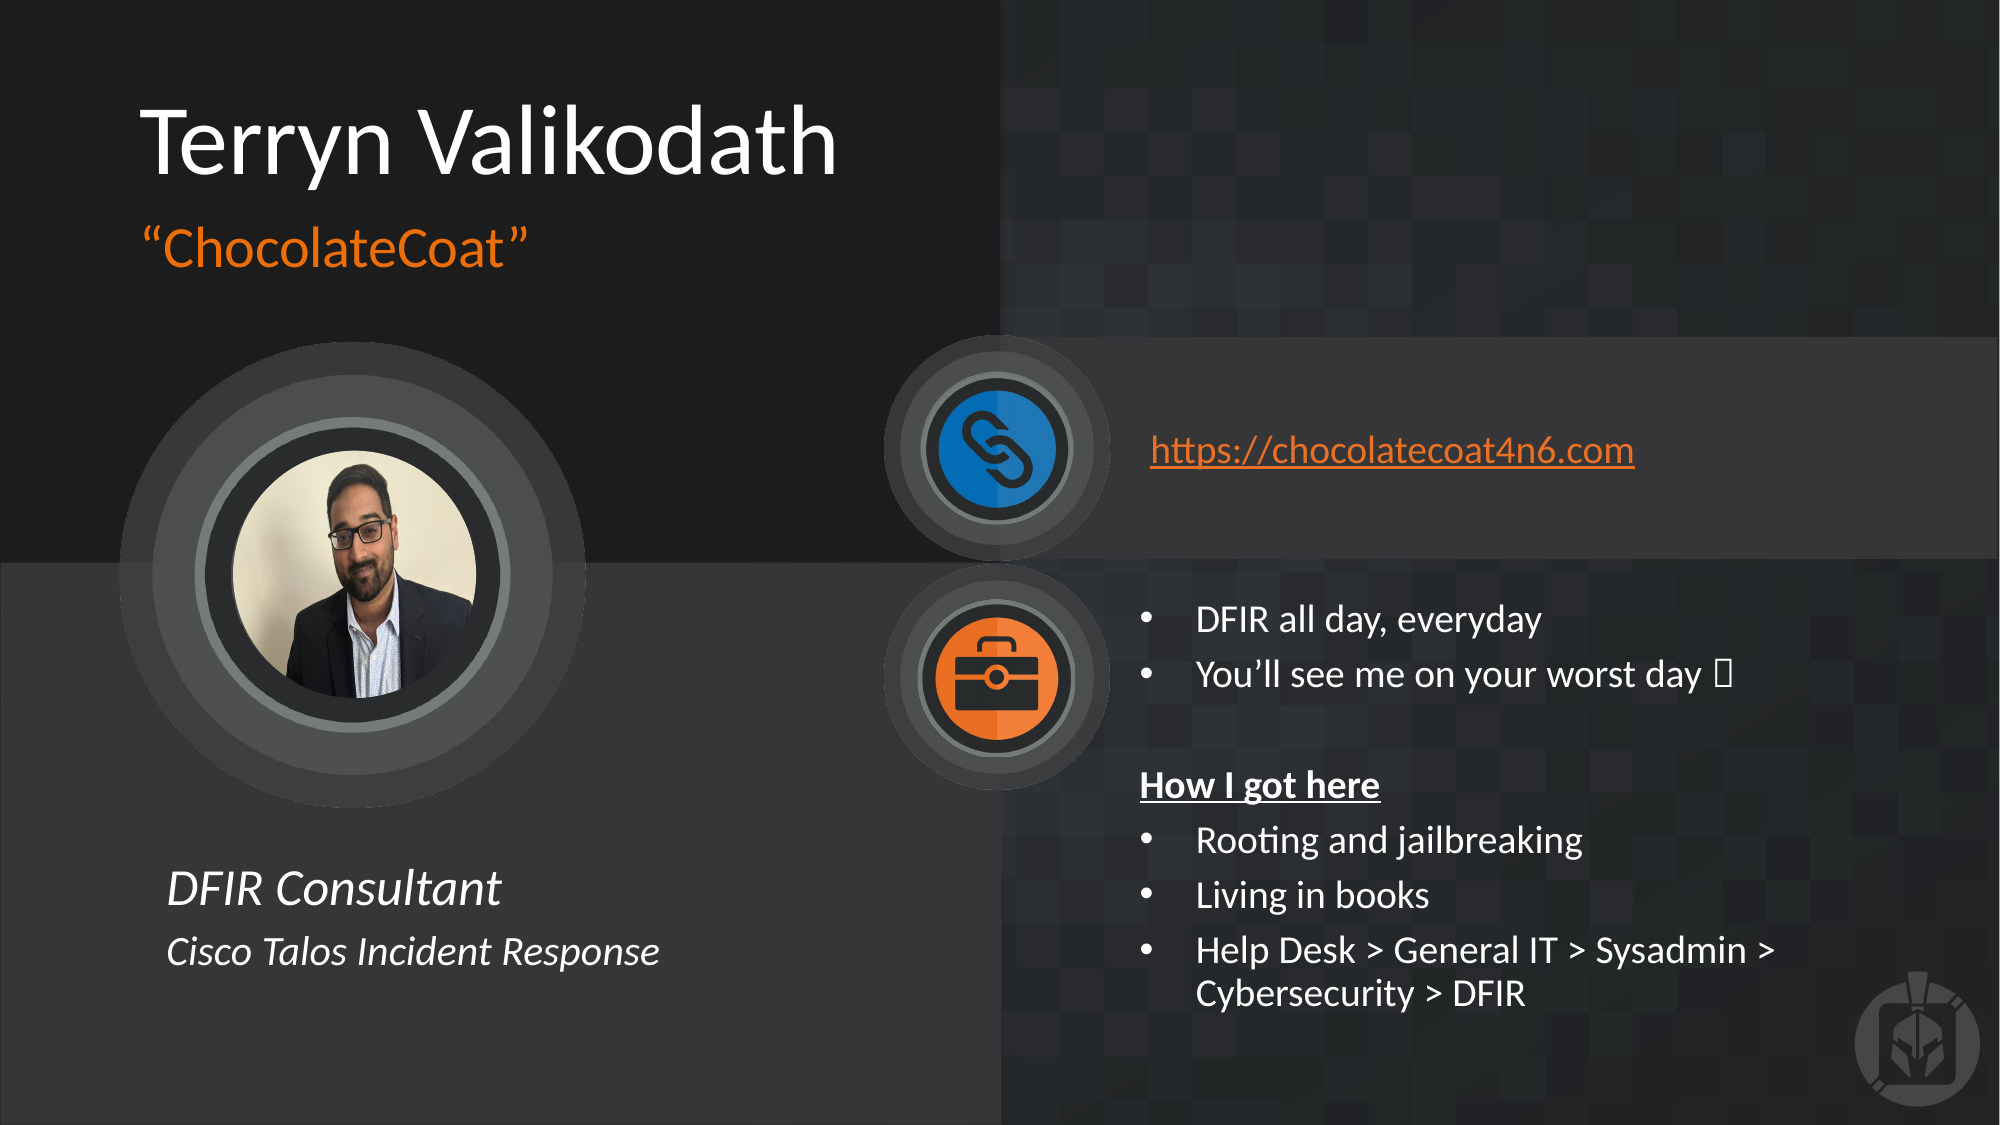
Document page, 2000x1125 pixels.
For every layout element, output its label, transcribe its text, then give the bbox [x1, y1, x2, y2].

text_box DFIR all day, everyday You’ll see me on your worst day  How I got here Rooting and jailbreaking Living in books Help Desk > General IT > Sysadmin > Cybersecurity > DFIR [1119, 583, 1955, 879]
picture [118, 340, 586, 808]
text_box [1141, 561, 1956, 669]
text_box [1111, 336, 1998, 559]
picture [1852, 968, 1982, 1111]
text_box https://chocolatecoat4n6.com [1130, 341, 1998, 561]
picture [884, 334, 1110, 561]
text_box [0, 0, 1002, 1125]
picture [884, 564, 1110, 790]
